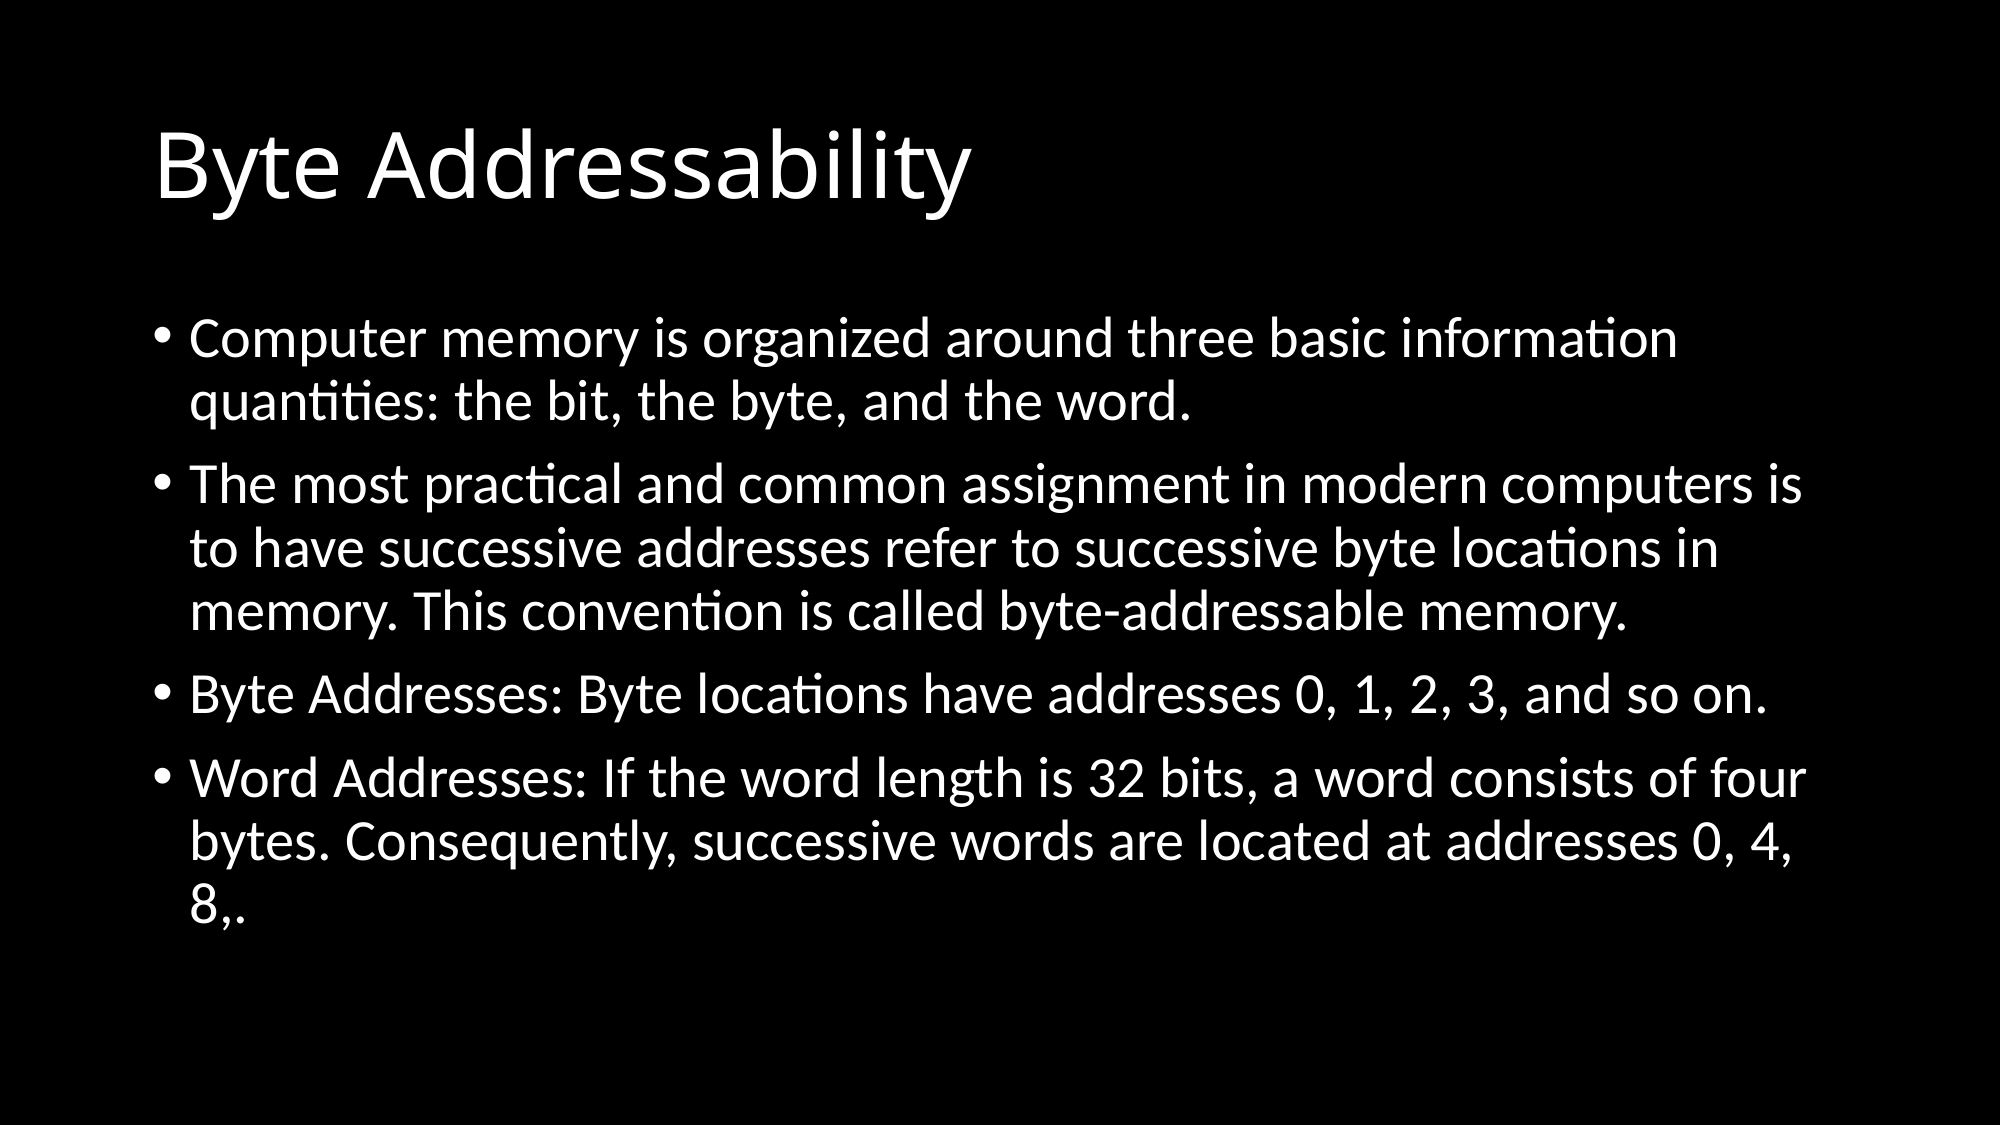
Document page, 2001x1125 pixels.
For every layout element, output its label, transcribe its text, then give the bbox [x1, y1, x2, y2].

list Computer memory is organized around three basic information quantities: the bit, the byte, and the word. The most practical and common assignment in modern computers is to have successive addresses refer to successive byte locations in memory. This convention is called byte-addressable memory. Byte Addresses: Byte locations have addresses 0, 1, 2, 3, and so on. Word Addresses: If the word length is 32 bits, a word consists of four bytes. Consequently, successive words are located at addresses 0, 4, 8,. [137, 299, 1863, 1014]
title Byte Addressability [137, 59, 1863, 278]
